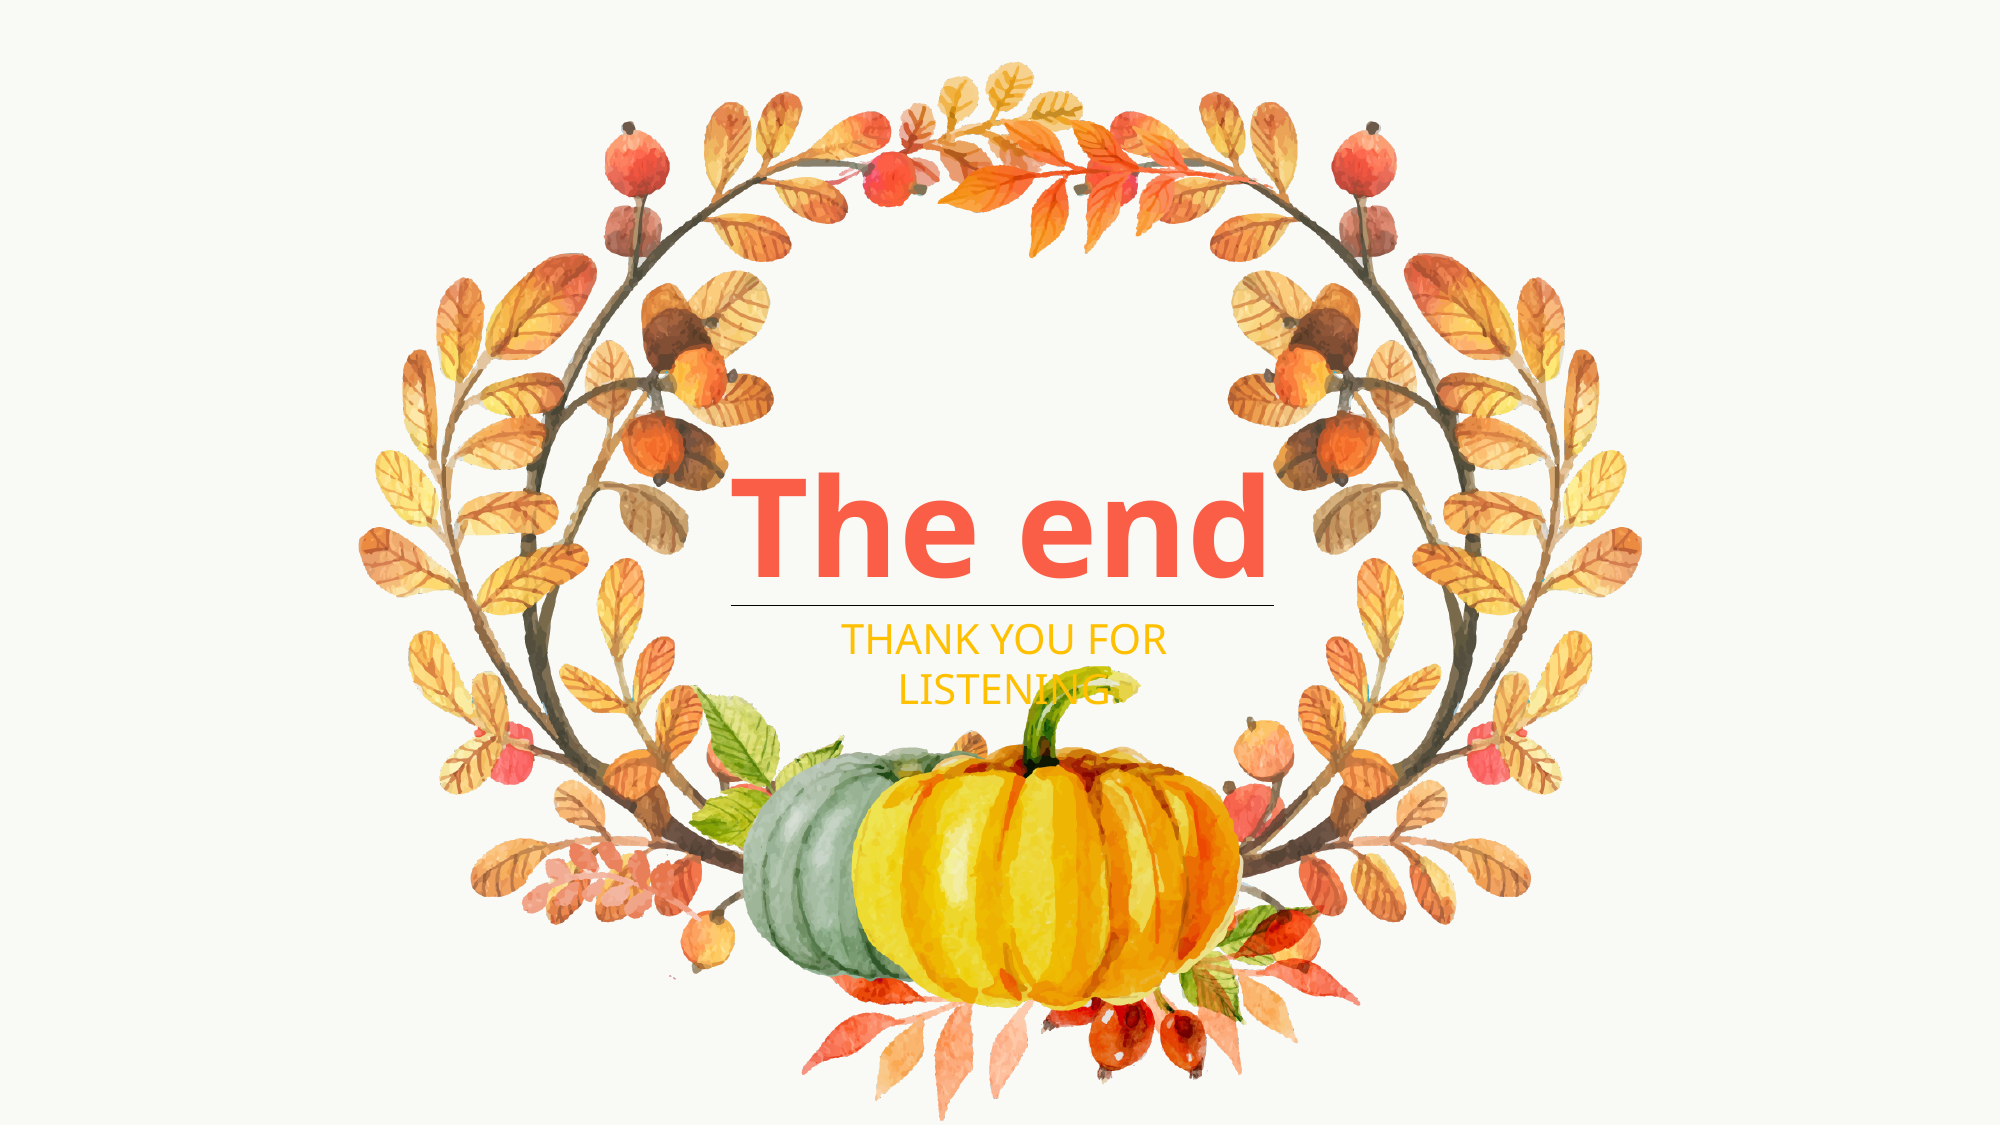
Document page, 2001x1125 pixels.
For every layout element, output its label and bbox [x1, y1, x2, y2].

picture [358, 61, 1642, 1121]
